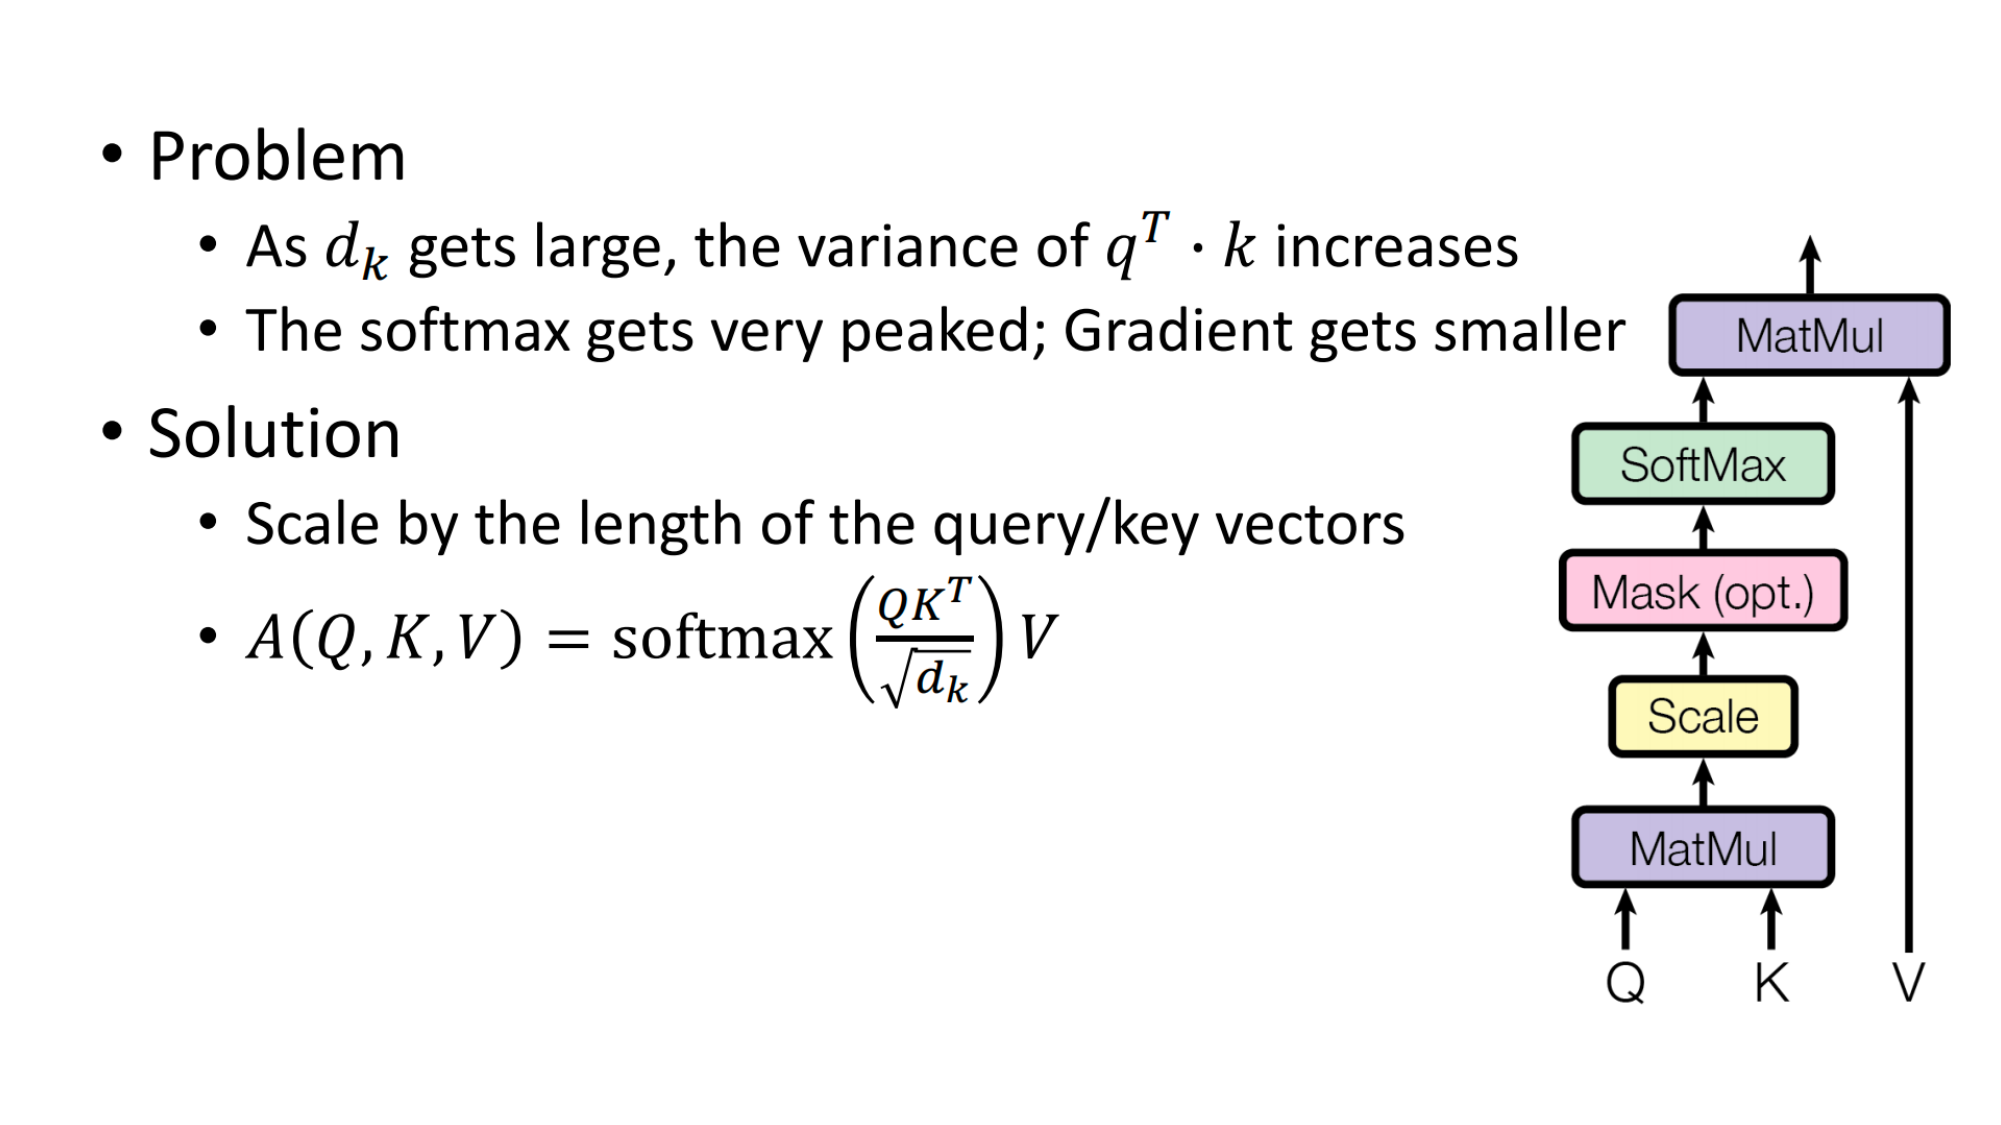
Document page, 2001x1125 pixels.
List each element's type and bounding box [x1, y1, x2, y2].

picture [43, 92, 1957, 1033]
